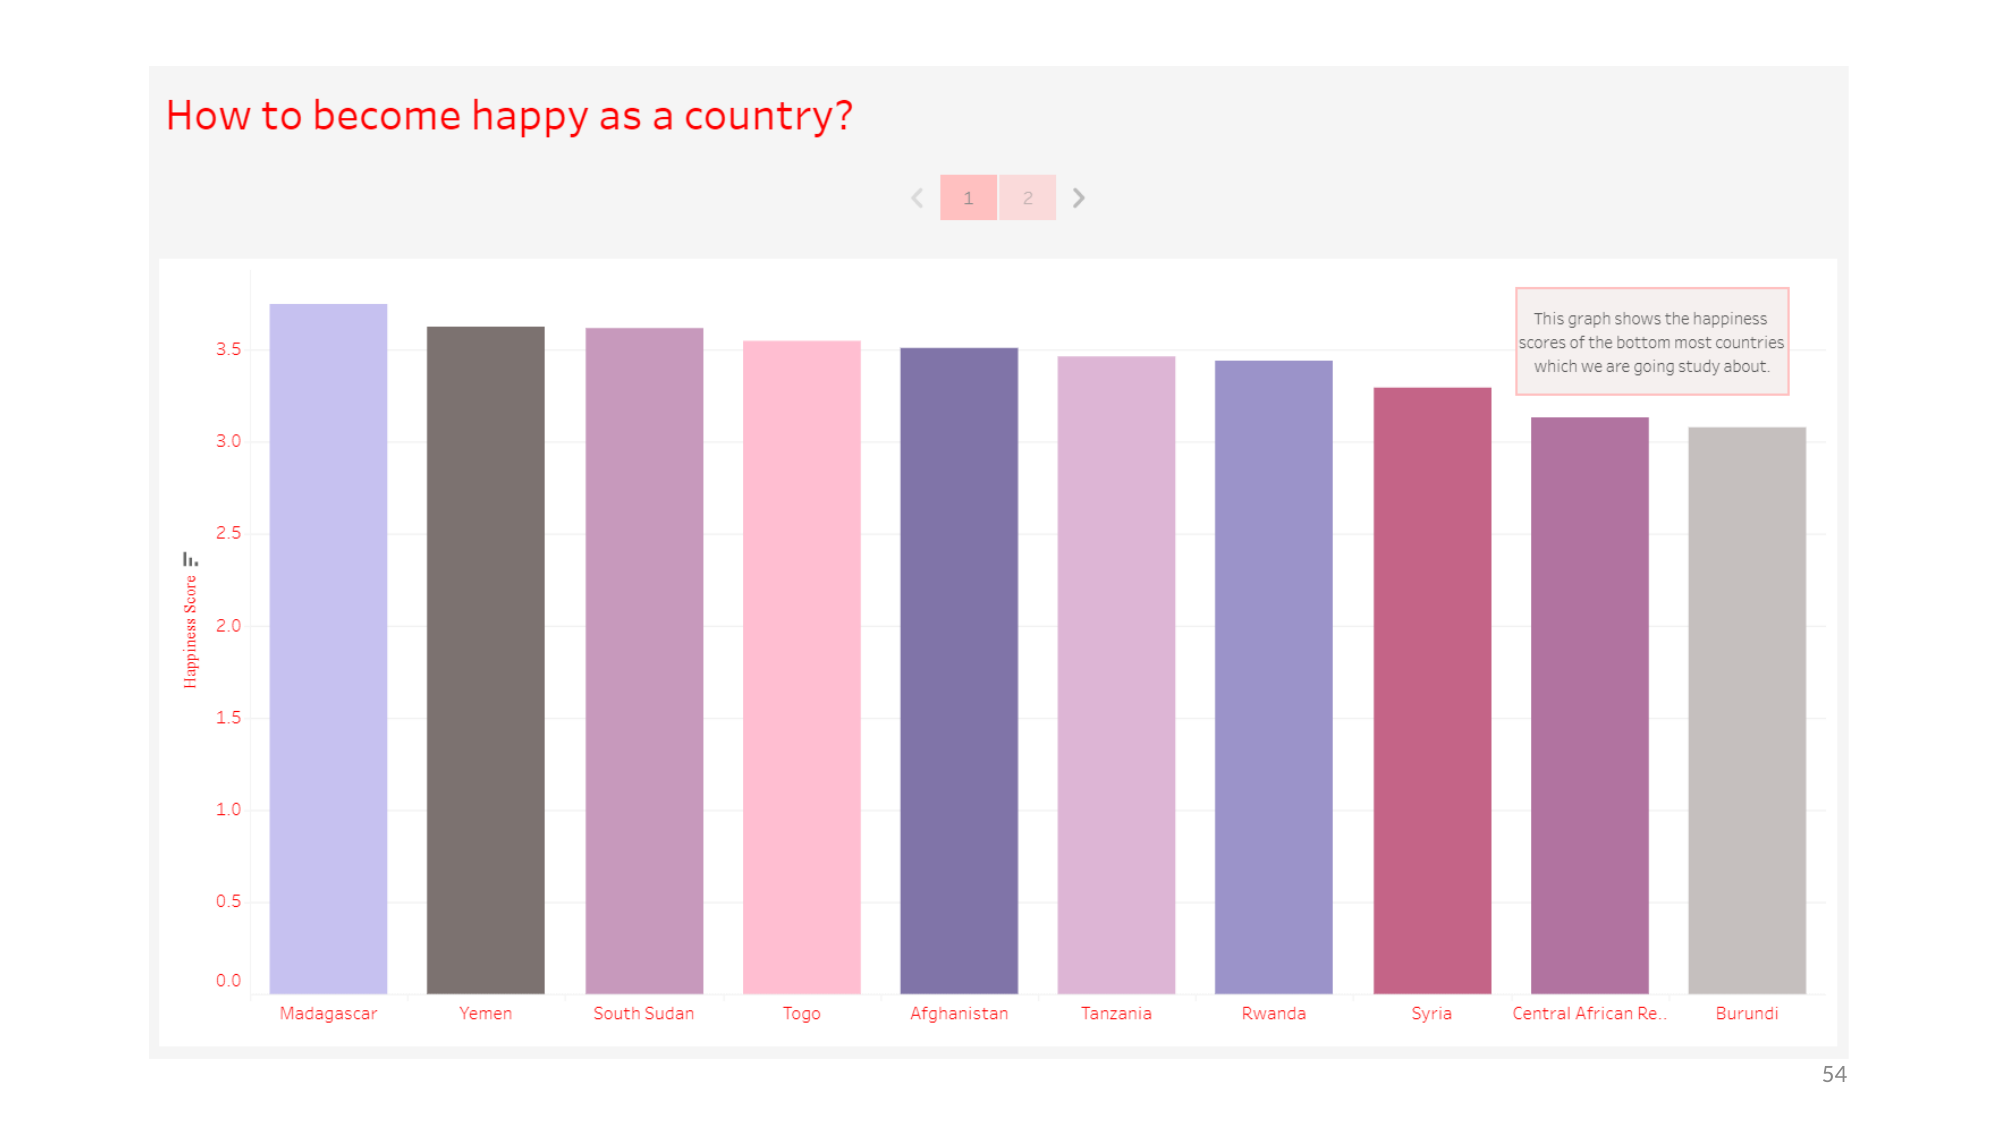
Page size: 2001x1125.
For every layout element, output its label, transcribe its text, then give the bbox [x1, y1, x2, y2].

picture [149, 65, 1851, 1060]
slide_number 54 [1412, 1042, 1863, 1103]
